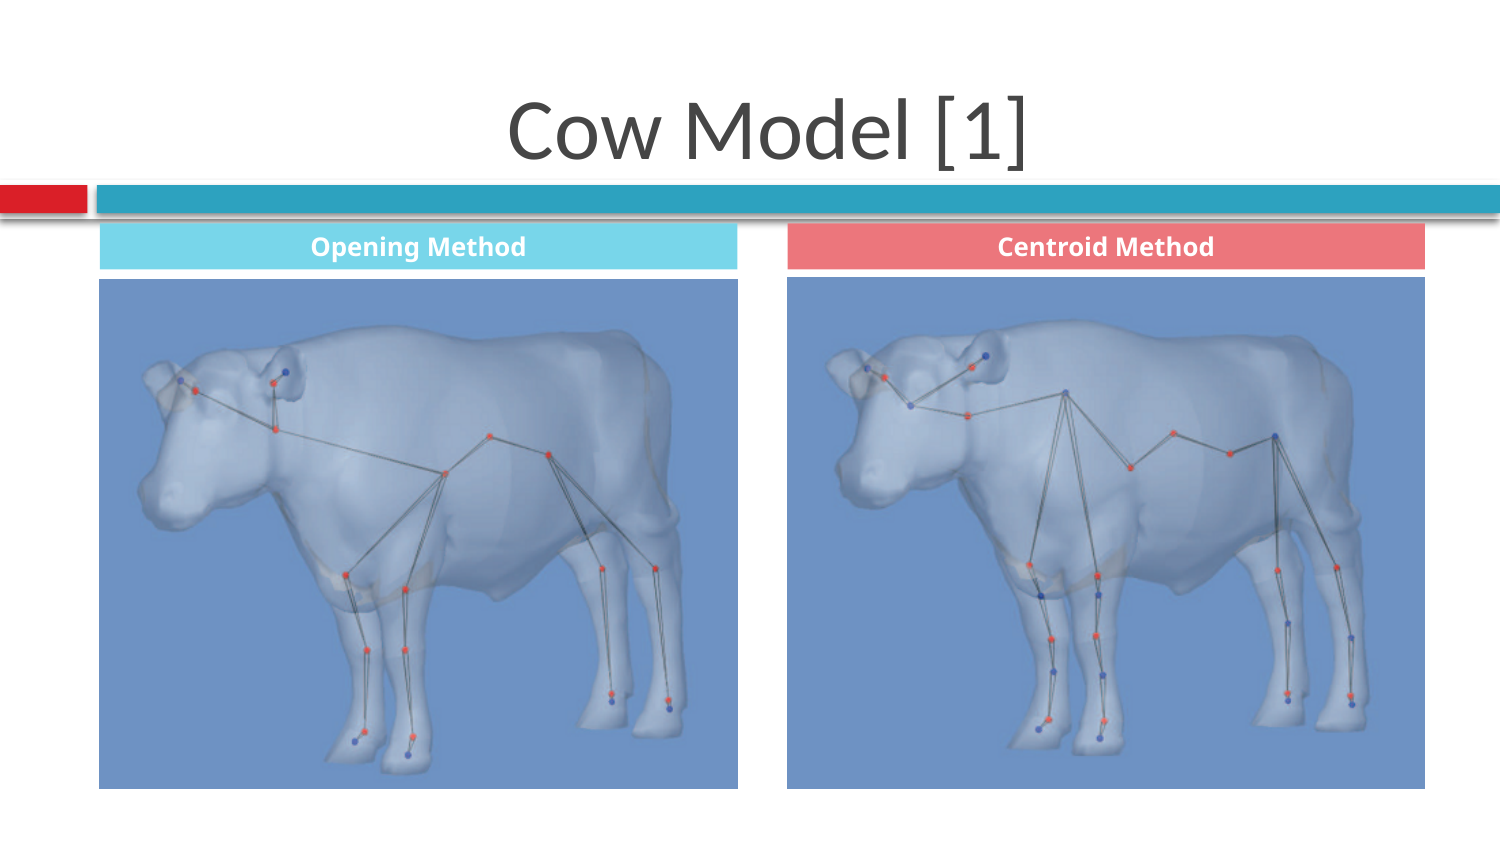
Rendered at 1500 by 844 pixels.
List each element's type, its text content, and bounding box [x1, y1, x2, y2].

list Opening Method [99, 223, 738, 270]
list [787, 277, 1426, 789]
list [99, 279, 738, 789]
list Centroid Method [787, 223, 1425, 270]
title Cow Model [1] [100, 19, 1438, 185]
